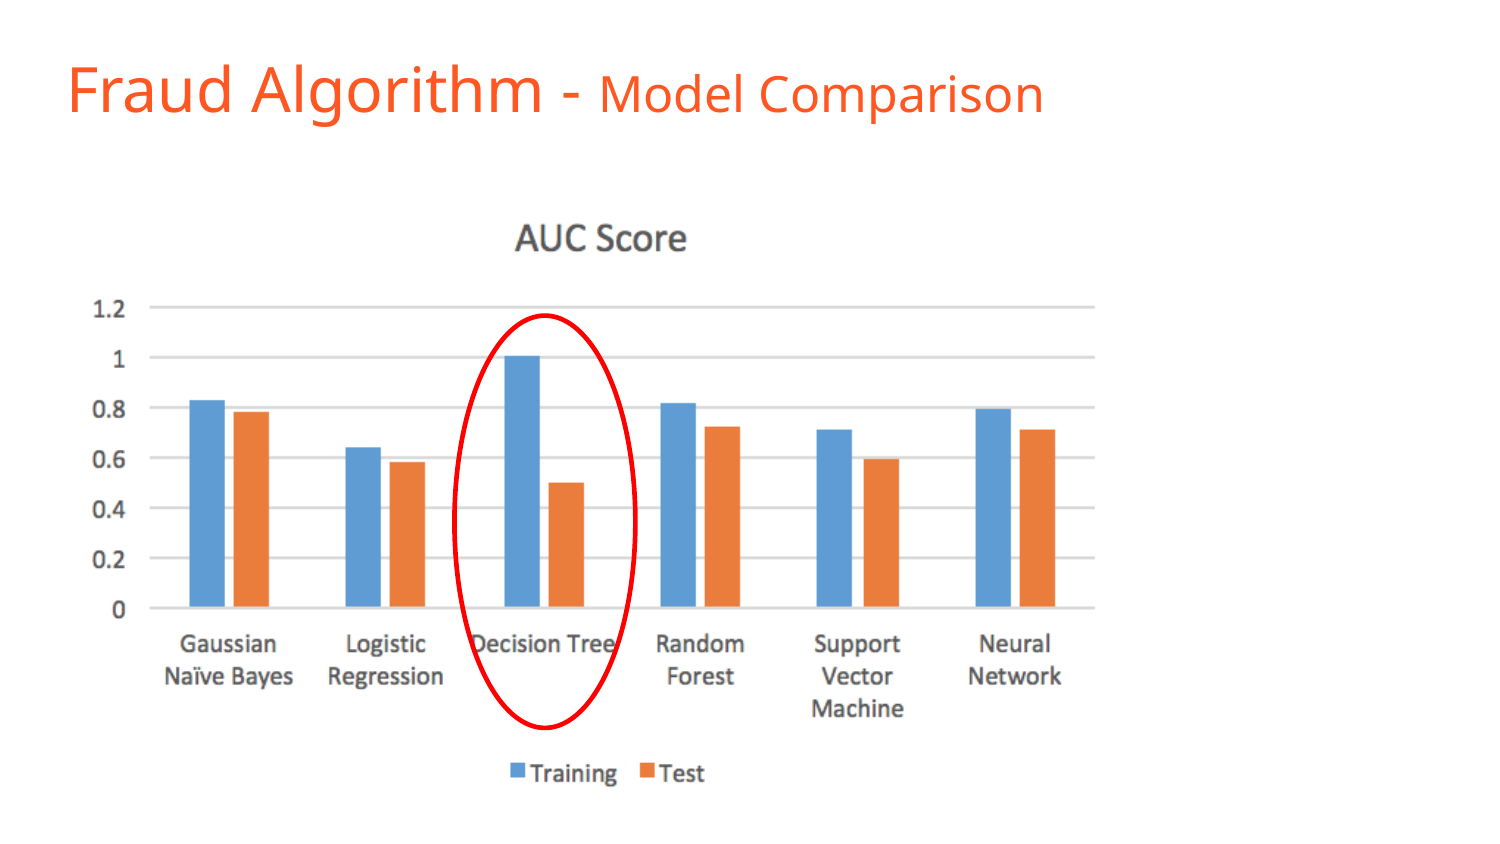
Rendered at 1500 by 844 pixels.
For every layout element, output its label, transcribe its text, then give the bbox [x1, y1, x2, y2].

title Fraud Algorithm - Model Comparison [51, 35, 1449, 130]
picture [79, 191, 1126, 819]
